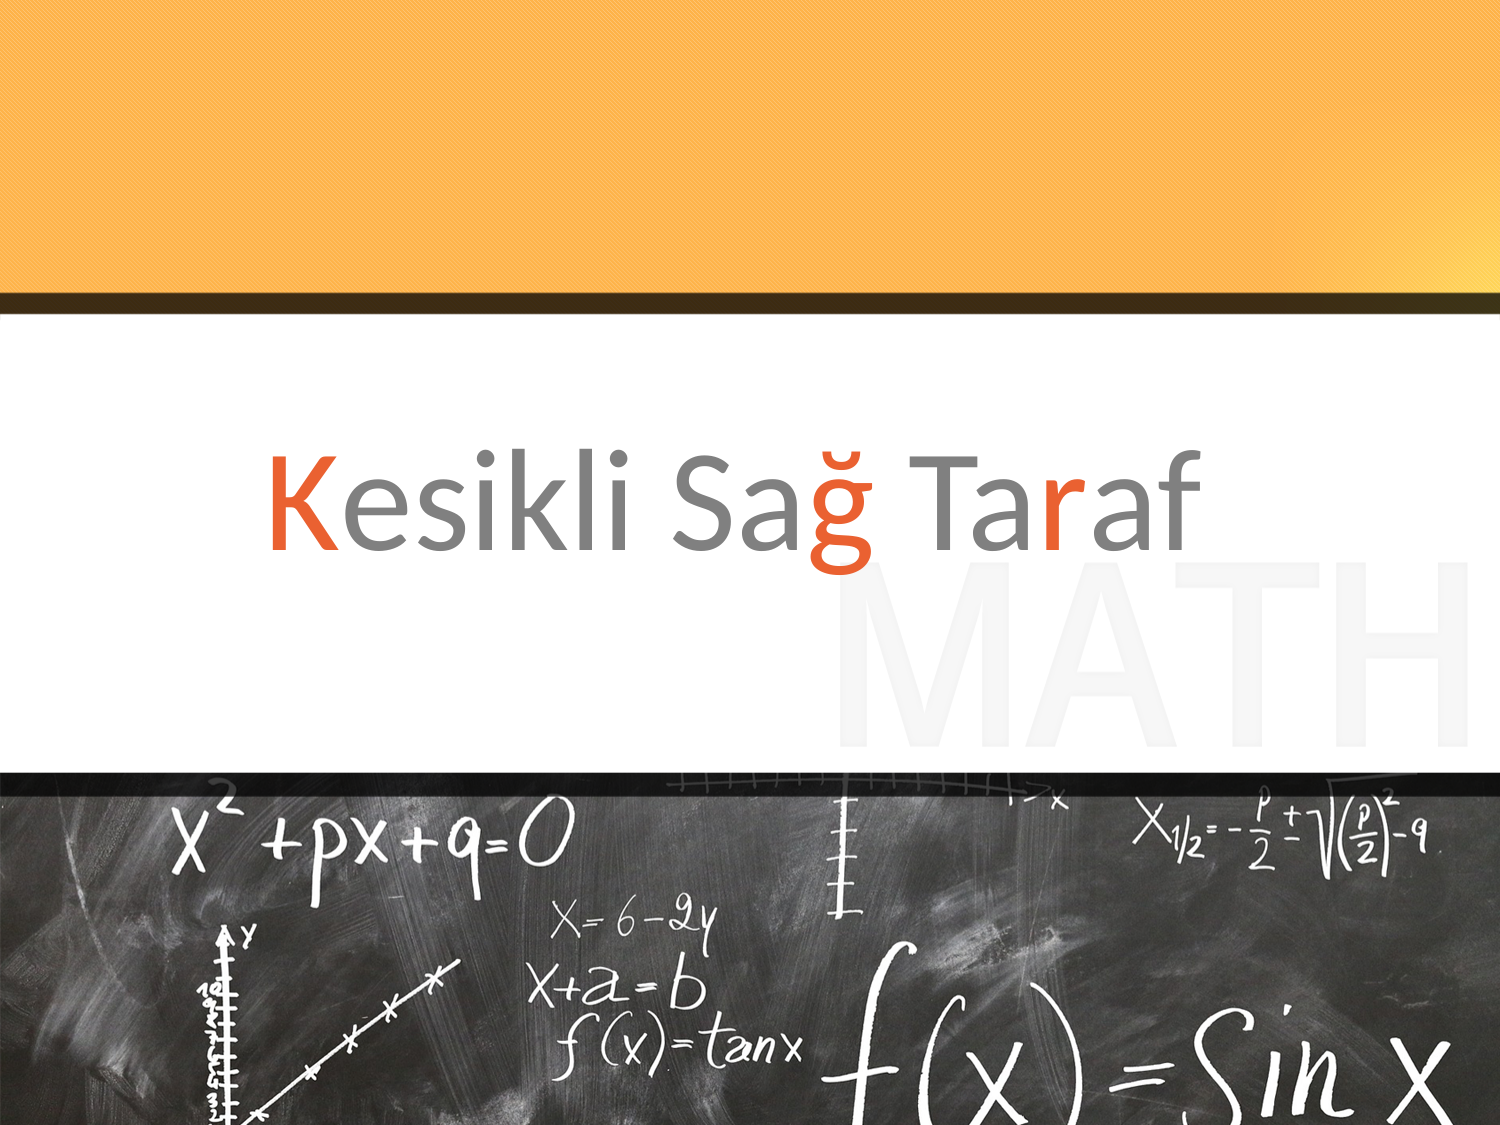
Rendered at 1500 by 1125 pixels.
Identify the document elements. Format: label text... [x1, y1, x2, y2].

picture [0, 0, 1500, 1125]
title Kesikli Sağ Taraf [28, 396, 1472, 619]
